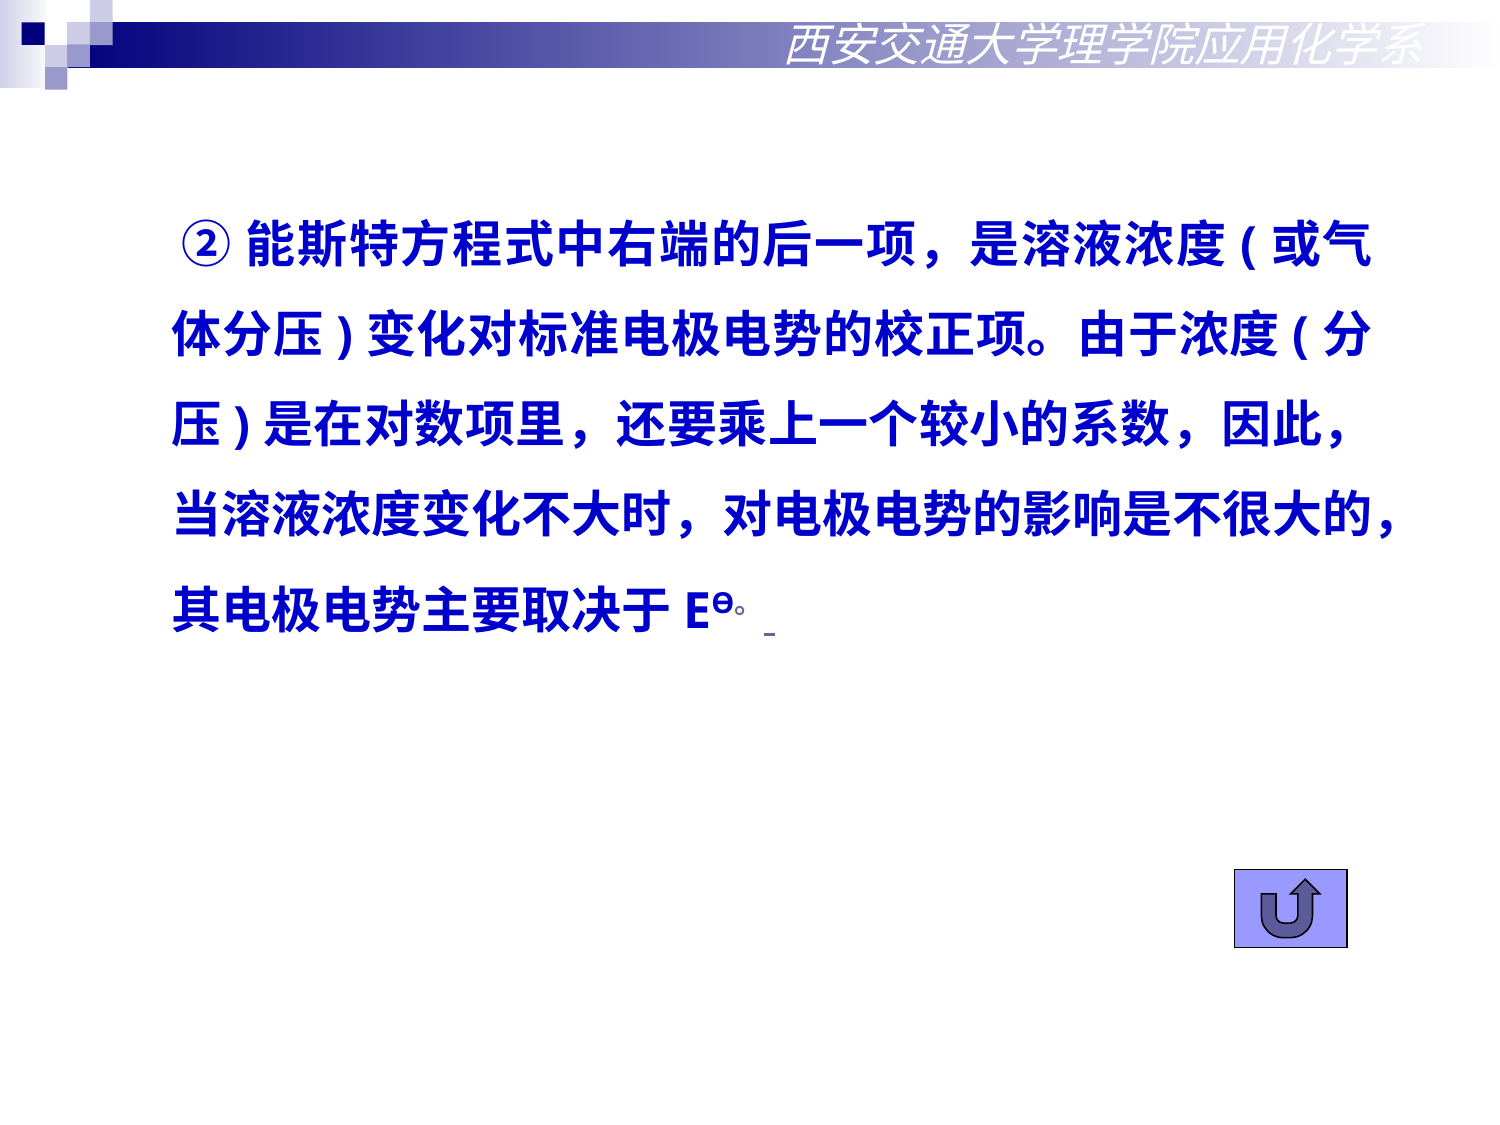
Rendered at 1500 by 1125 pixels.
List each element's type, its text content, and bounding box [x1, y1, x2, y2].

list ②能斯特方程式中右端的后一项，是溶液浓度(或气体分压)变化对标准电极电势的校正项。由于浓度(分压)是在对数项里，还要乘上一个较小的系数，因此，当溶液浓度变化不大时，对电极电势的影响是不很大的，其电极电势主要取决于EѲ。 [100, 174, 1389, 858]
text_box 西安交通大学理学院应用化学系 [767, 8, 1500, 78]
text_box [1234, 869, 1347, 948]
